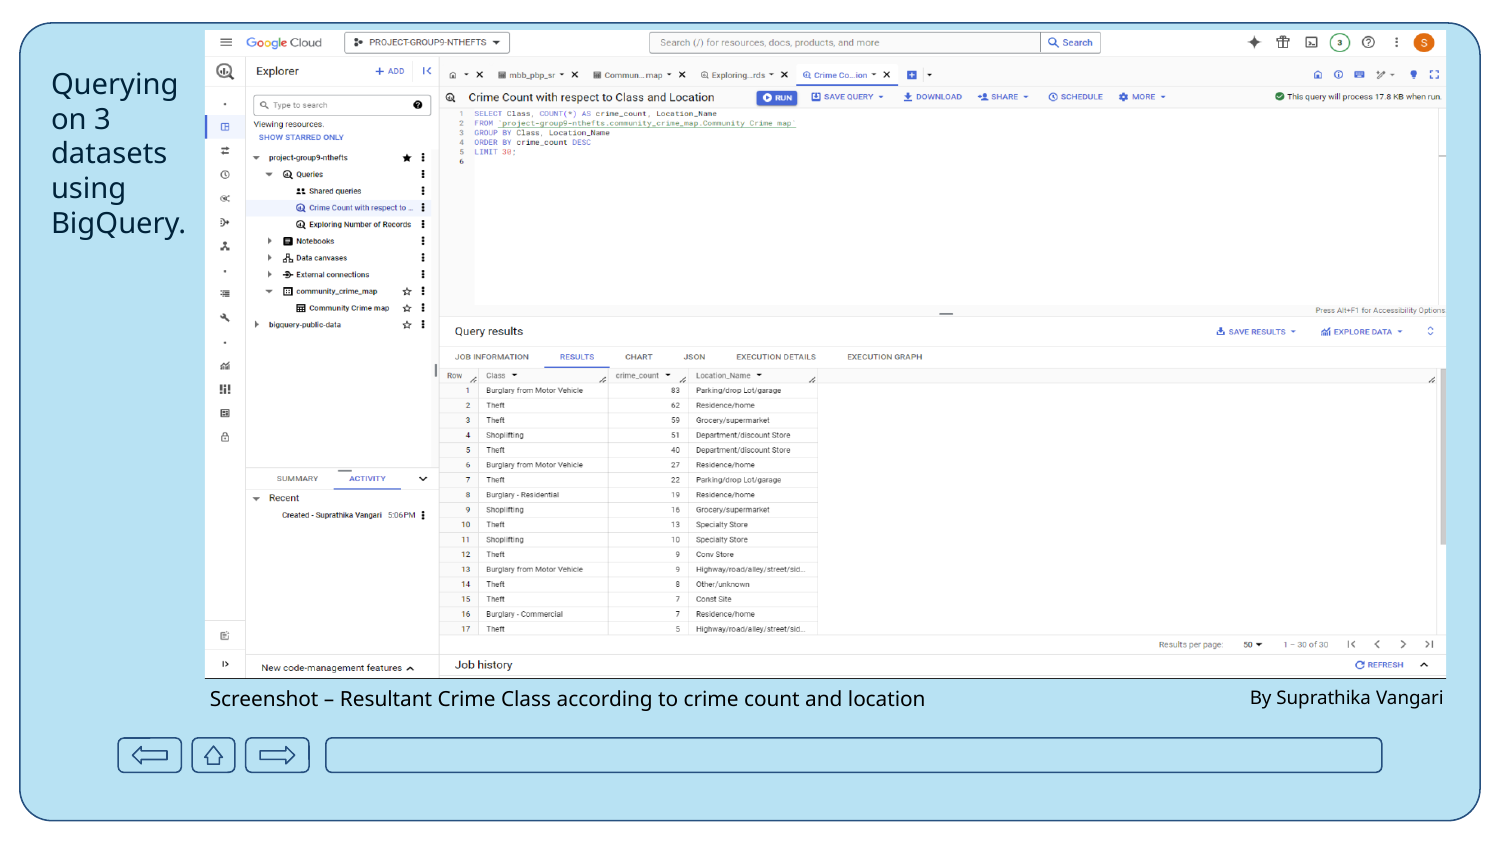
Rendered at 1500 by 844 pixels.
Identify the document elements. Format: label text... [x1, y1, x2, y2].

picture [204, 29, 1447, 679]
text_box By Suprathika Vangari [1235, 678, 1500, 716]
text_box Screenshot – Resultant Crime Class according to crime count and location [195, 678, 1004, 719]
list Querying on 3 datasets using BigQuery. [9, 15, 205, 335]
